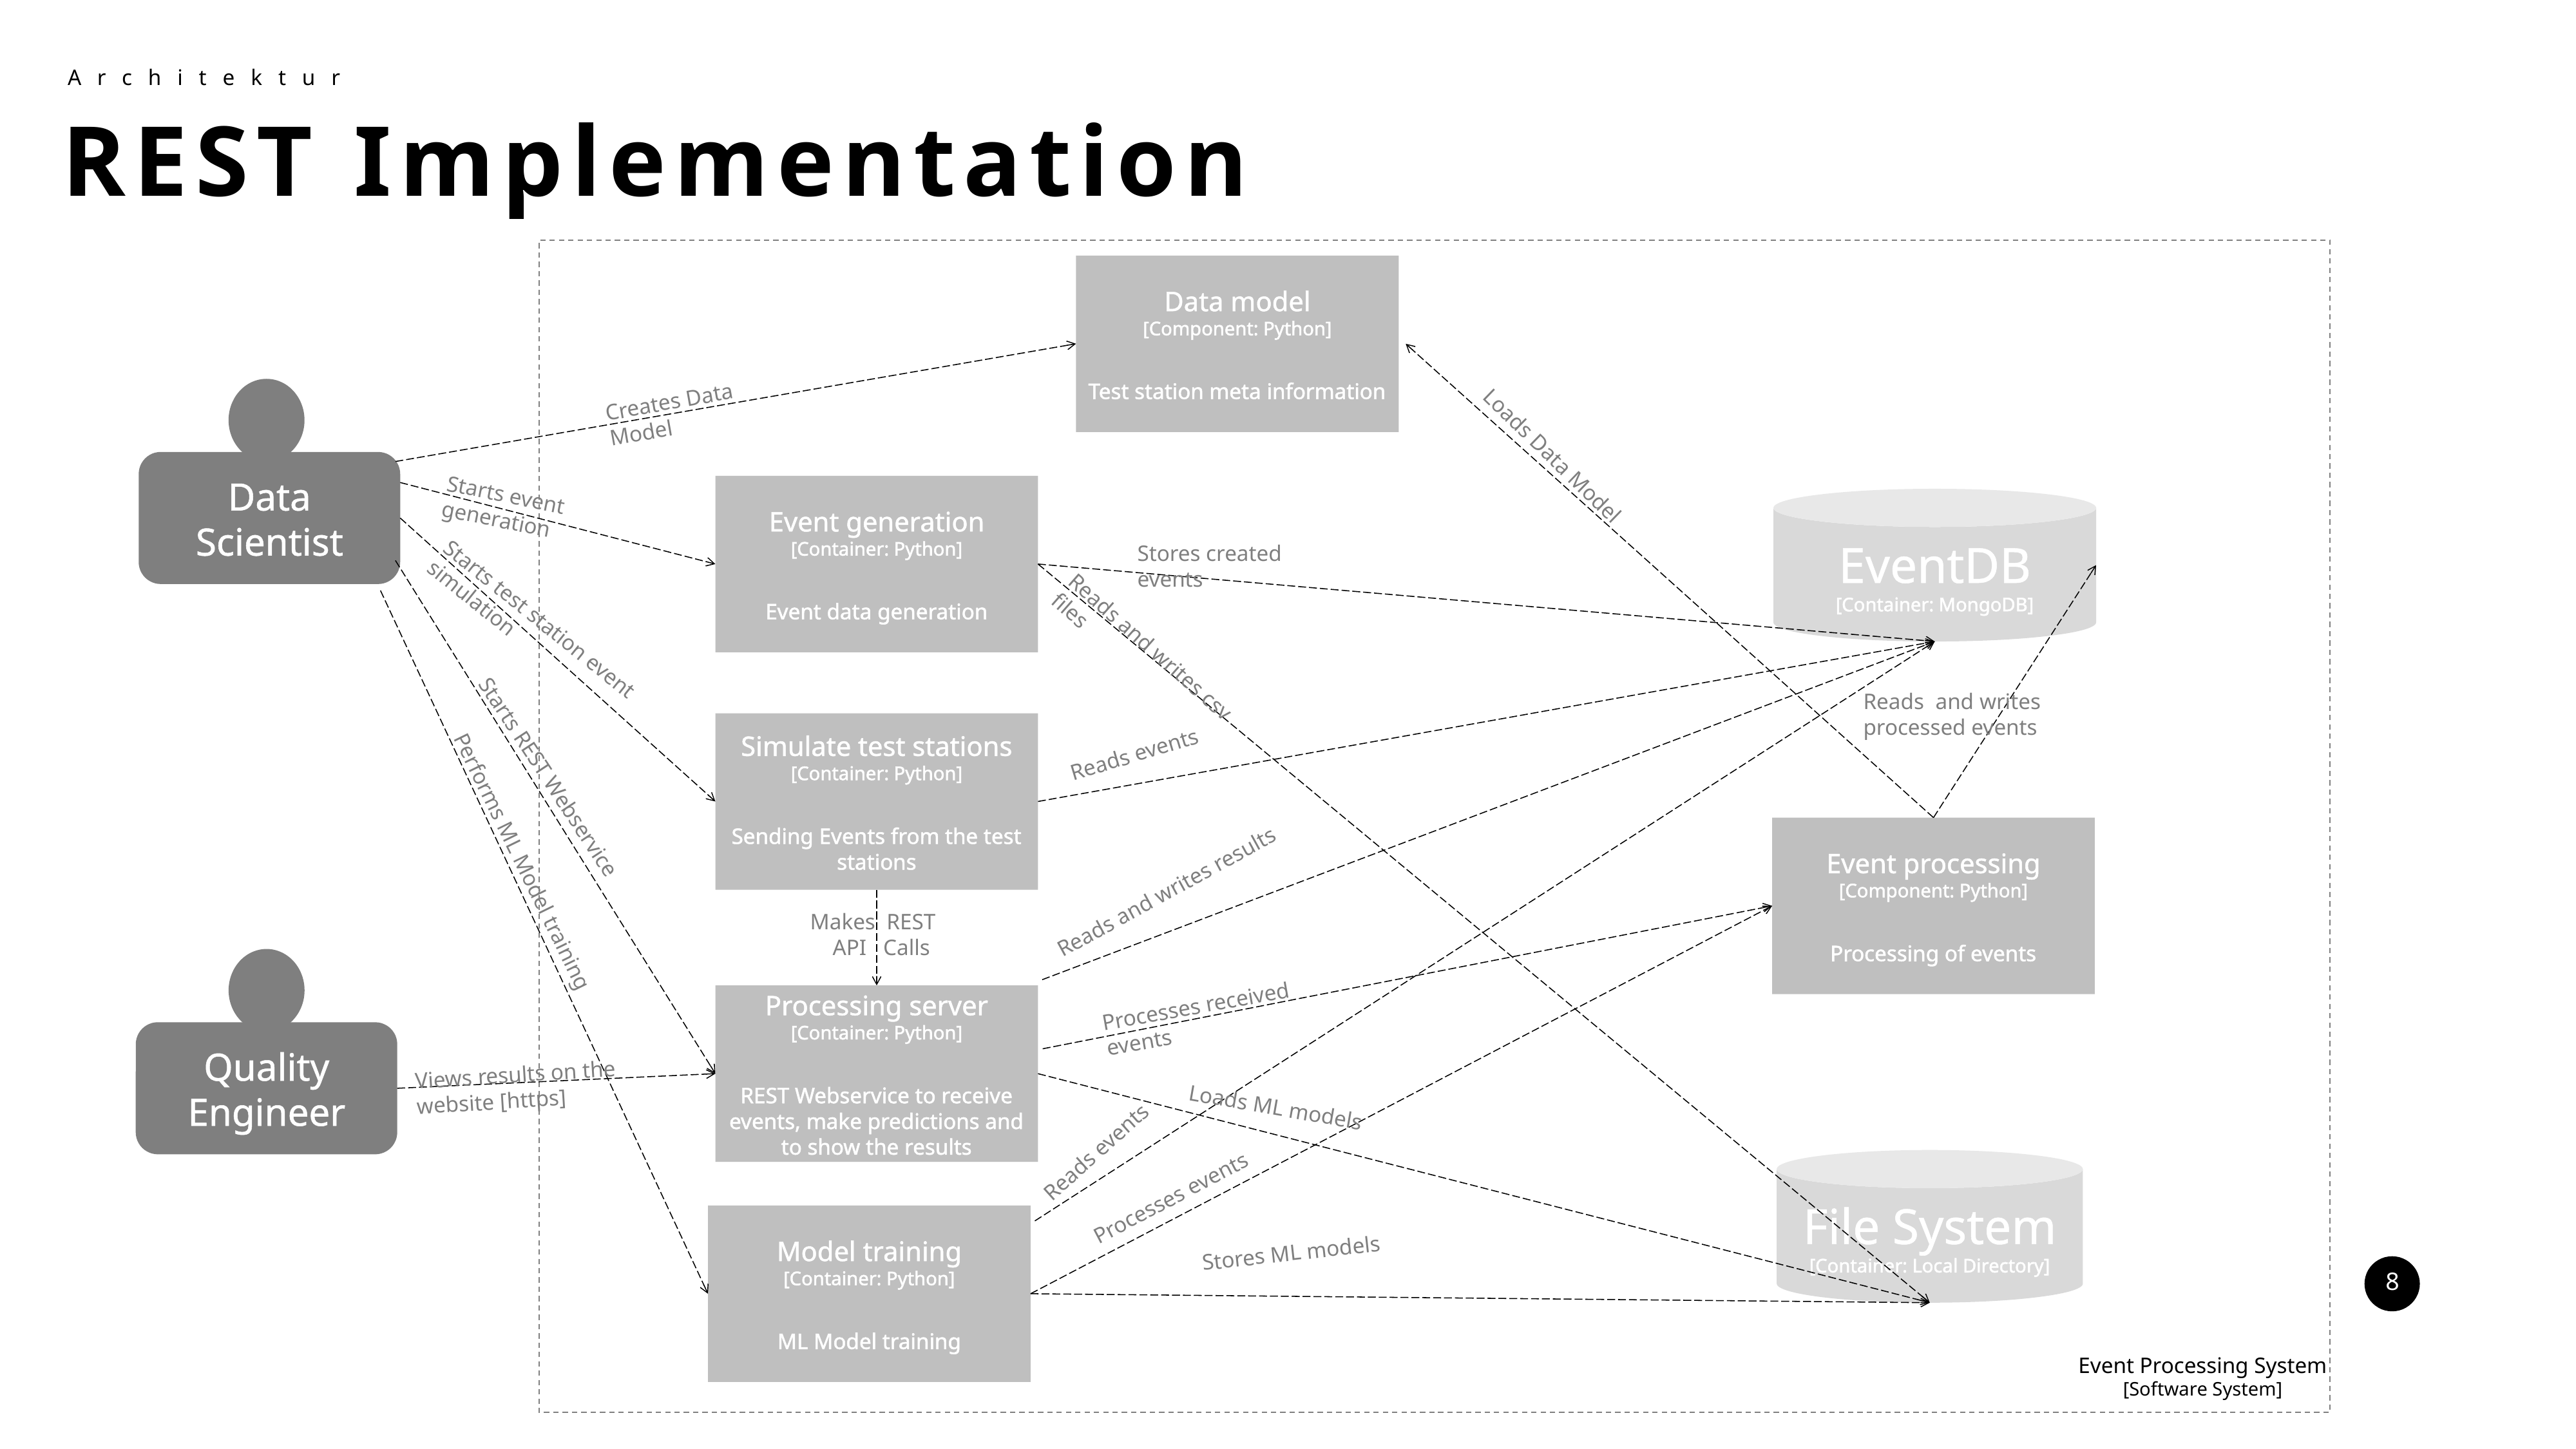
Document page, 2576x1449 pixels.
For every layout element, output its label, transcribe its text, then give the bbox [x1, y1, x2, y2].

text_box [1406, 343, 1934, 818]
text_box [395, 343, 1076, 462]
text_box Architektur [58, 59, 350, 95]
text_box REST Implementation [52, 95, 1976, 221]
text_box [135, 240, 2339, 1413]
